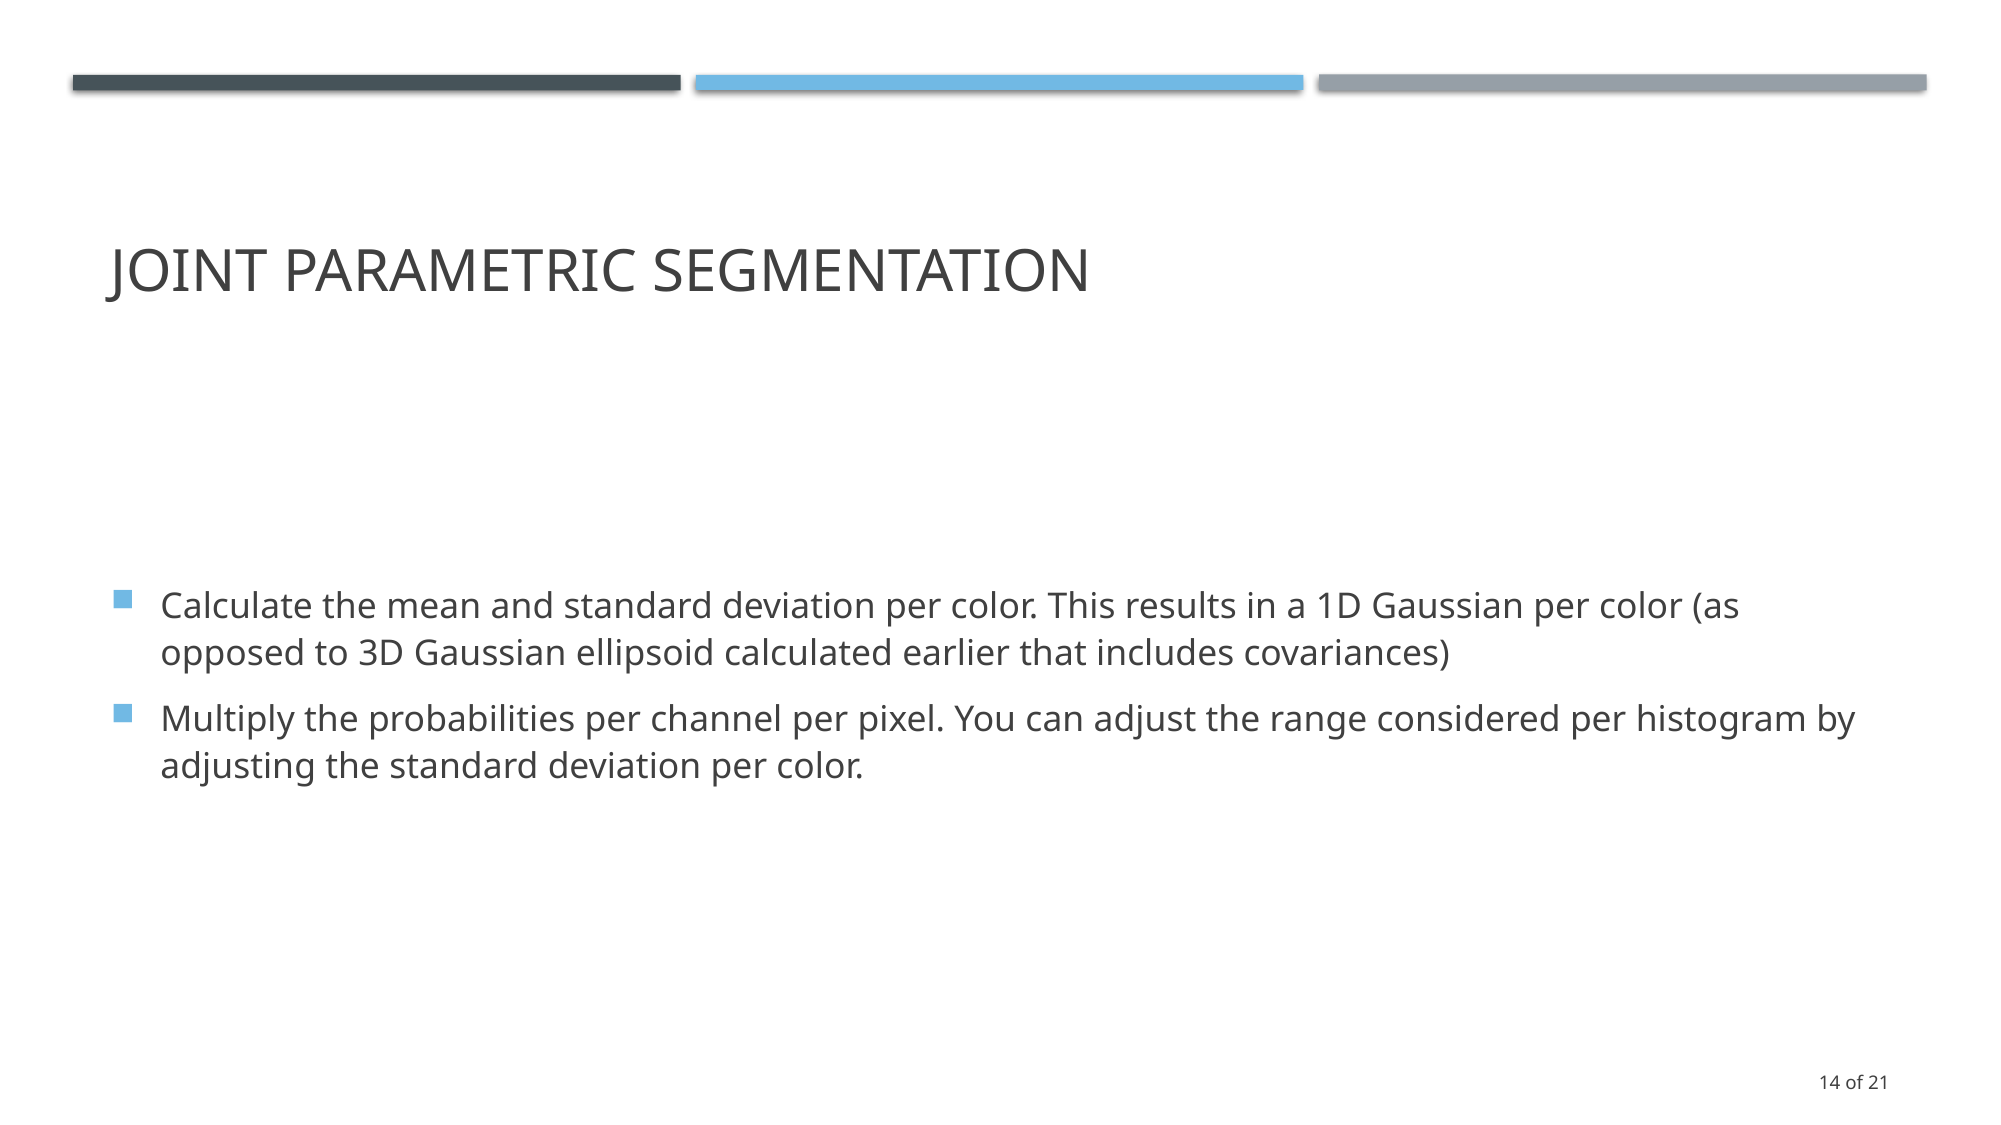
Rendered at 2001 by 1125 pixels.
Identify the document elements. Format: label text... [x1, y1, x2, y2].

list Calculate the mean and standard deviation per color. This results in a 1D Gaussian per color (as opposed to 3D Gaussian ellipsoid calculated earlier that includes covariances) Multiply the probabilities per channel per pixel. You can adjust the range considered per histogram by adjusting the standard deviation per color. [95, 383, 1905, 981]
title Joint parametric segmentation [95, 115, 1905, 311]
slide_number 14 of 21 [1732, 1053, 1905, 1114]
